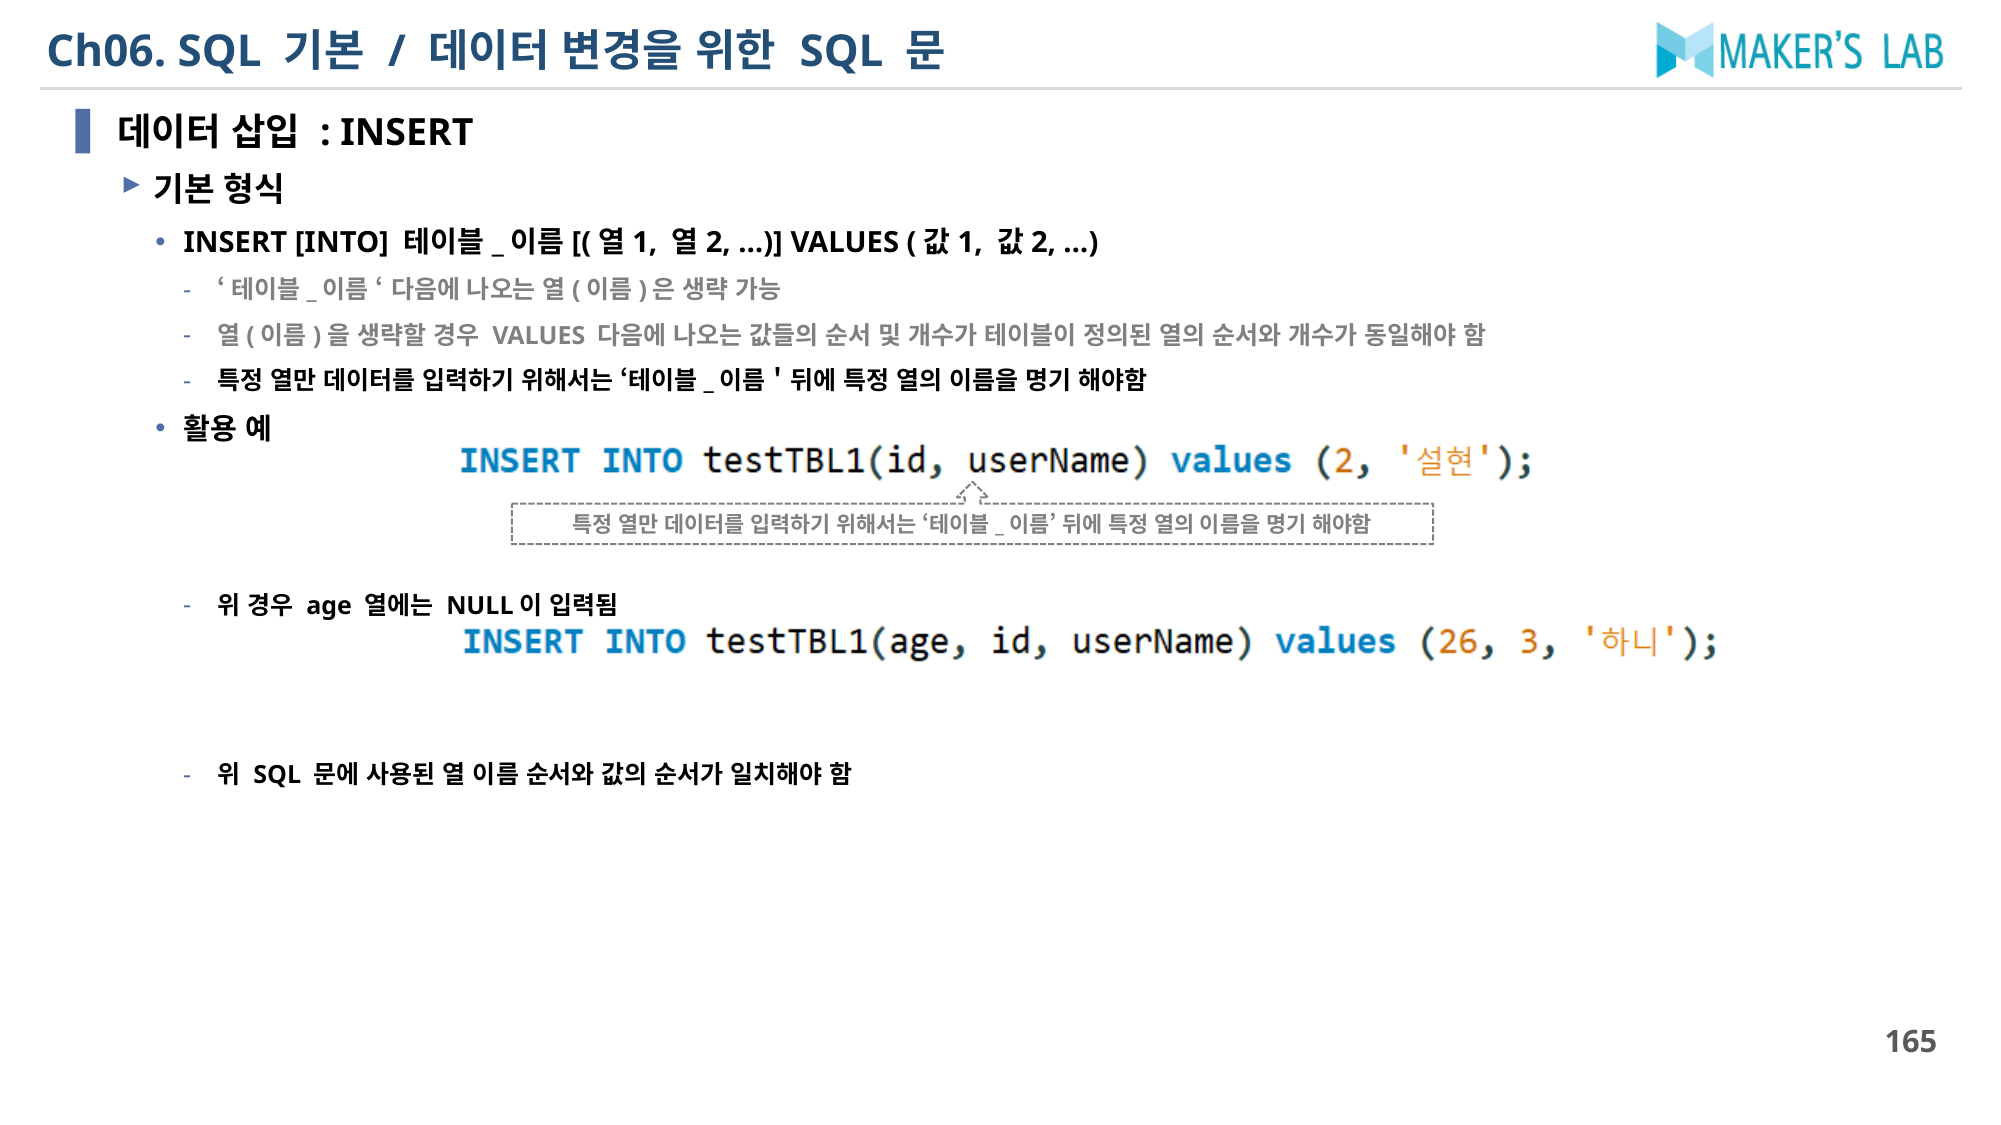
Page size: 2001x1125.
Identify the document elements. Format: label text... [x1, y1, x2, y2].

slide_number 165 [1802, 1012, 1953, 1073]
list 데이터 삽입 : INSERT 기본 형식 INSERT [INTO] 테이블_이름[(열1, 열2, …)] VALUES (값1, 값2, …) ‘테이블_이름 ‘ 다음에 나오는 열(이름)은 생략 가능 열(이름)을 생략할 경우 VALUES 다음에 나오는 값들의 순서 및 개수가 테이블이 정의된 열의 순서와 개수가 동일해야 함 특정 열만 데이터를 입력하기 위해서는 ‘테이블_이름＇뒤에 특정 열의 이름을 명기 해야함 활용 예 위 경우 age 열에는 NULL이 입력됨 위 SQL 문에 사용된 열 이름 순서와 값의 순서가 일치해야 함 [46, 100, 1952, 404]
picture [459, 437, 1539, 484]
text_box 특정 열만 데이터를 입력하기 위해서는 ‘테이블_이름’ 뒤에 특정 열의 이름을 명기 해야함 [509, 492, 1436, 547]
picture [1648, 11, 1952, 84]
picture [459, 623, 1719, 663]
title Ch06. SQL 기본 / 데이터 변경을 위한 SQL 문 [31, 14, 1914, 84]
